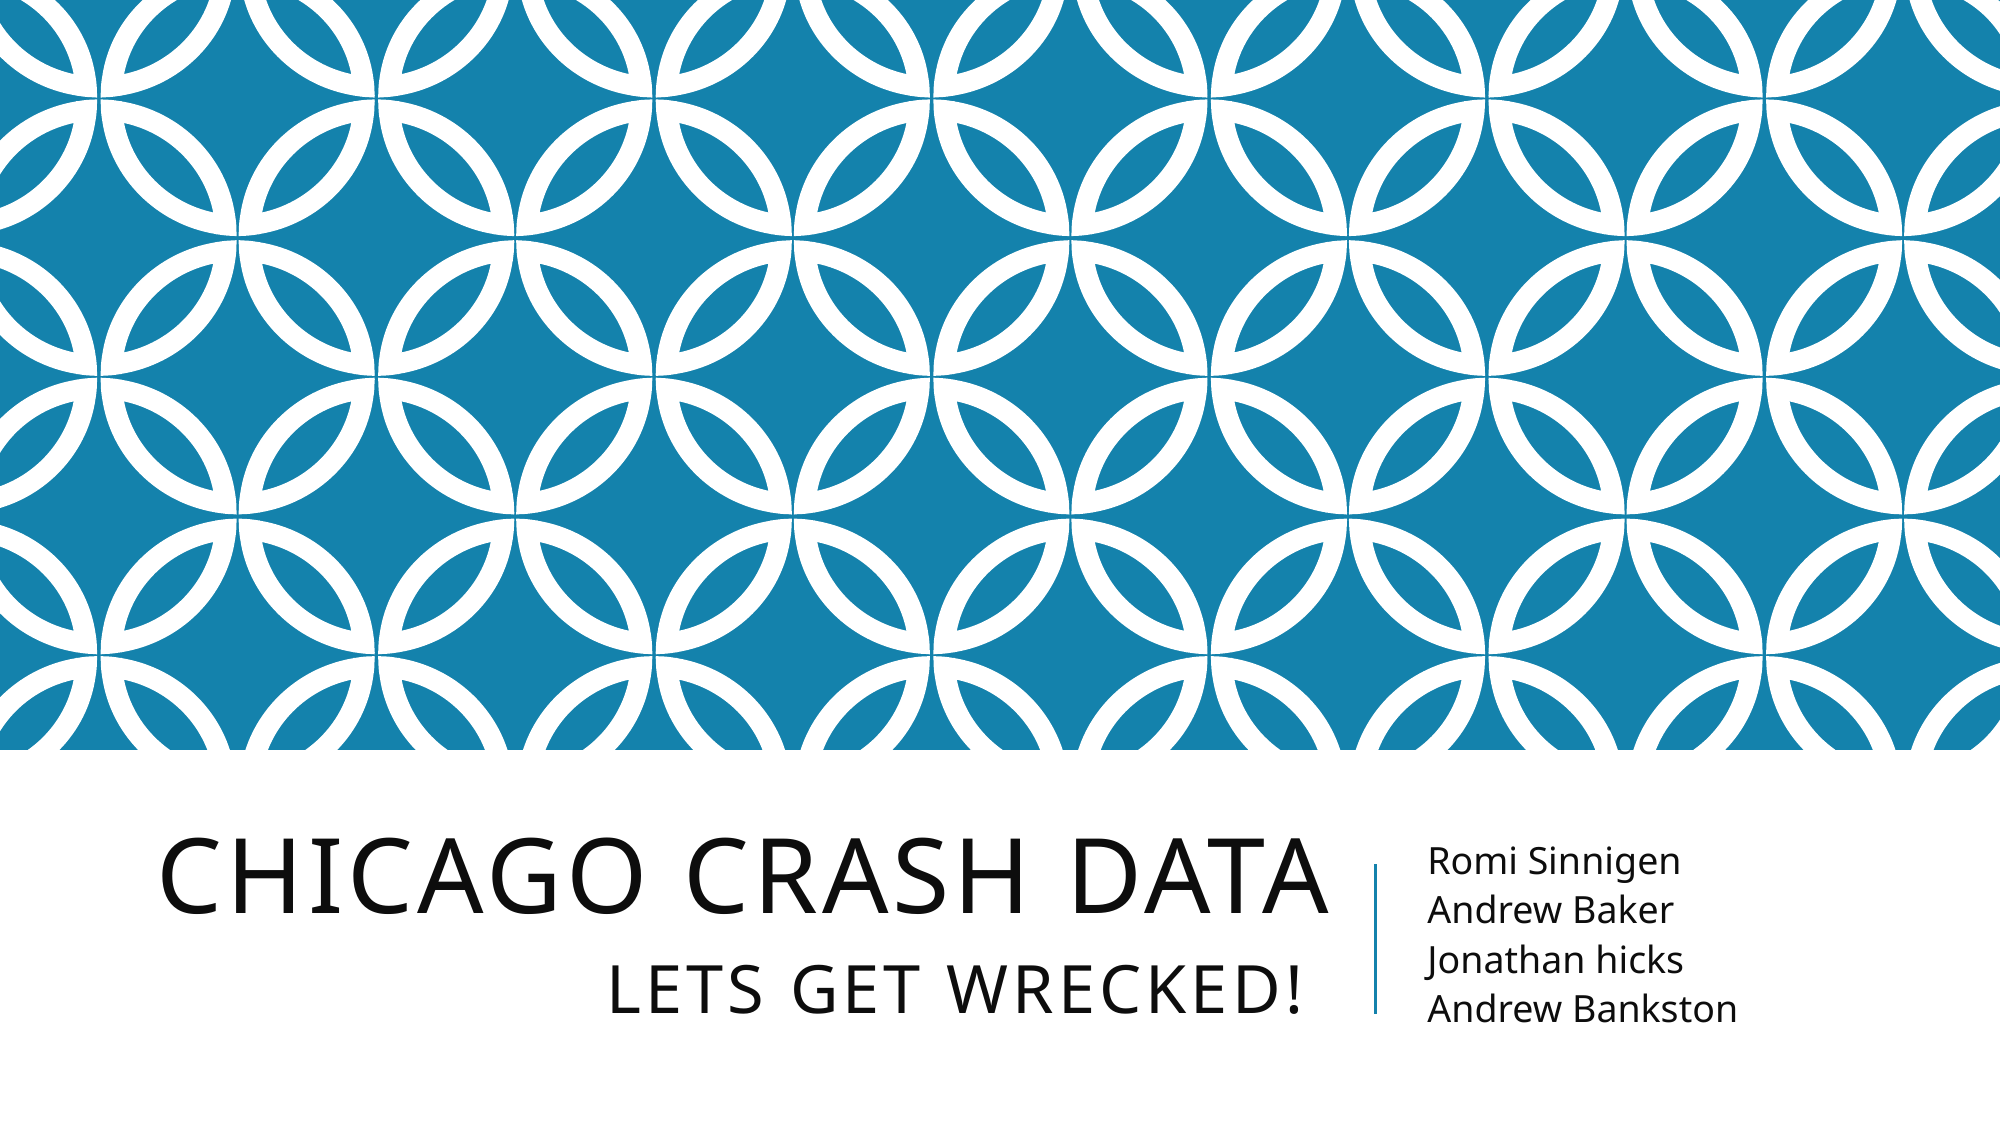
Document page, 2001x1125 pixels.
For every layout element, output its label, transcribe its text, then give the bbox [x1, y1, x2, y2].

subtitle Romi Sinnigen Andrew Baker Jonathan hicks Andrew Bankston [1412, 813, 1938, 1054]
title Chicago Crash Data Lets get wrecked! [75, 813, 1350, 1054]
